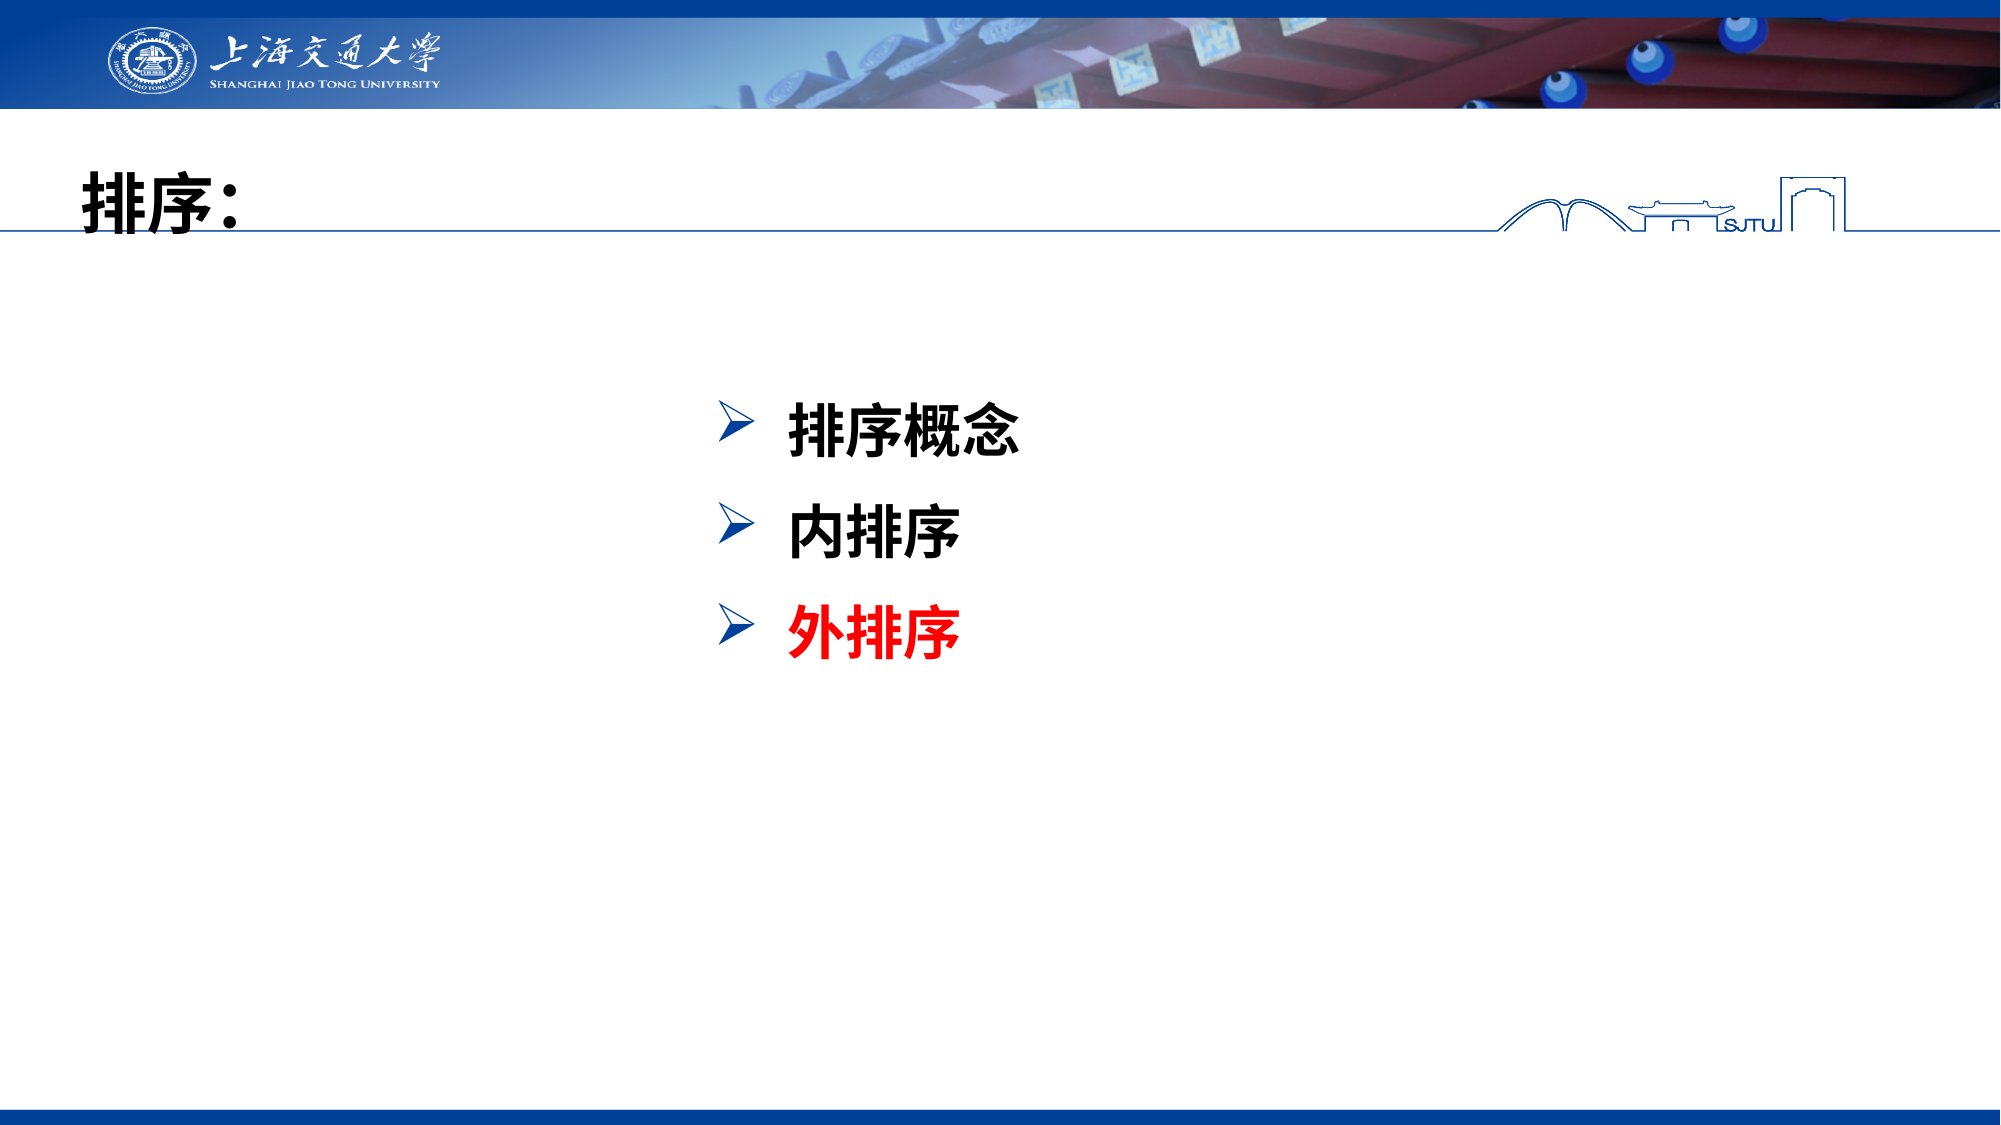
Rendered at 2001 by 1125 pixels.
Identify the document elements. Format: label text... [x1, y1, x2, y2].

text_box 排序： [65, 142, 551, 250]
picture [0, 0, 2001, 109]
list 排序概念 内排序 外排序 [698, 376, 1346, 741]
